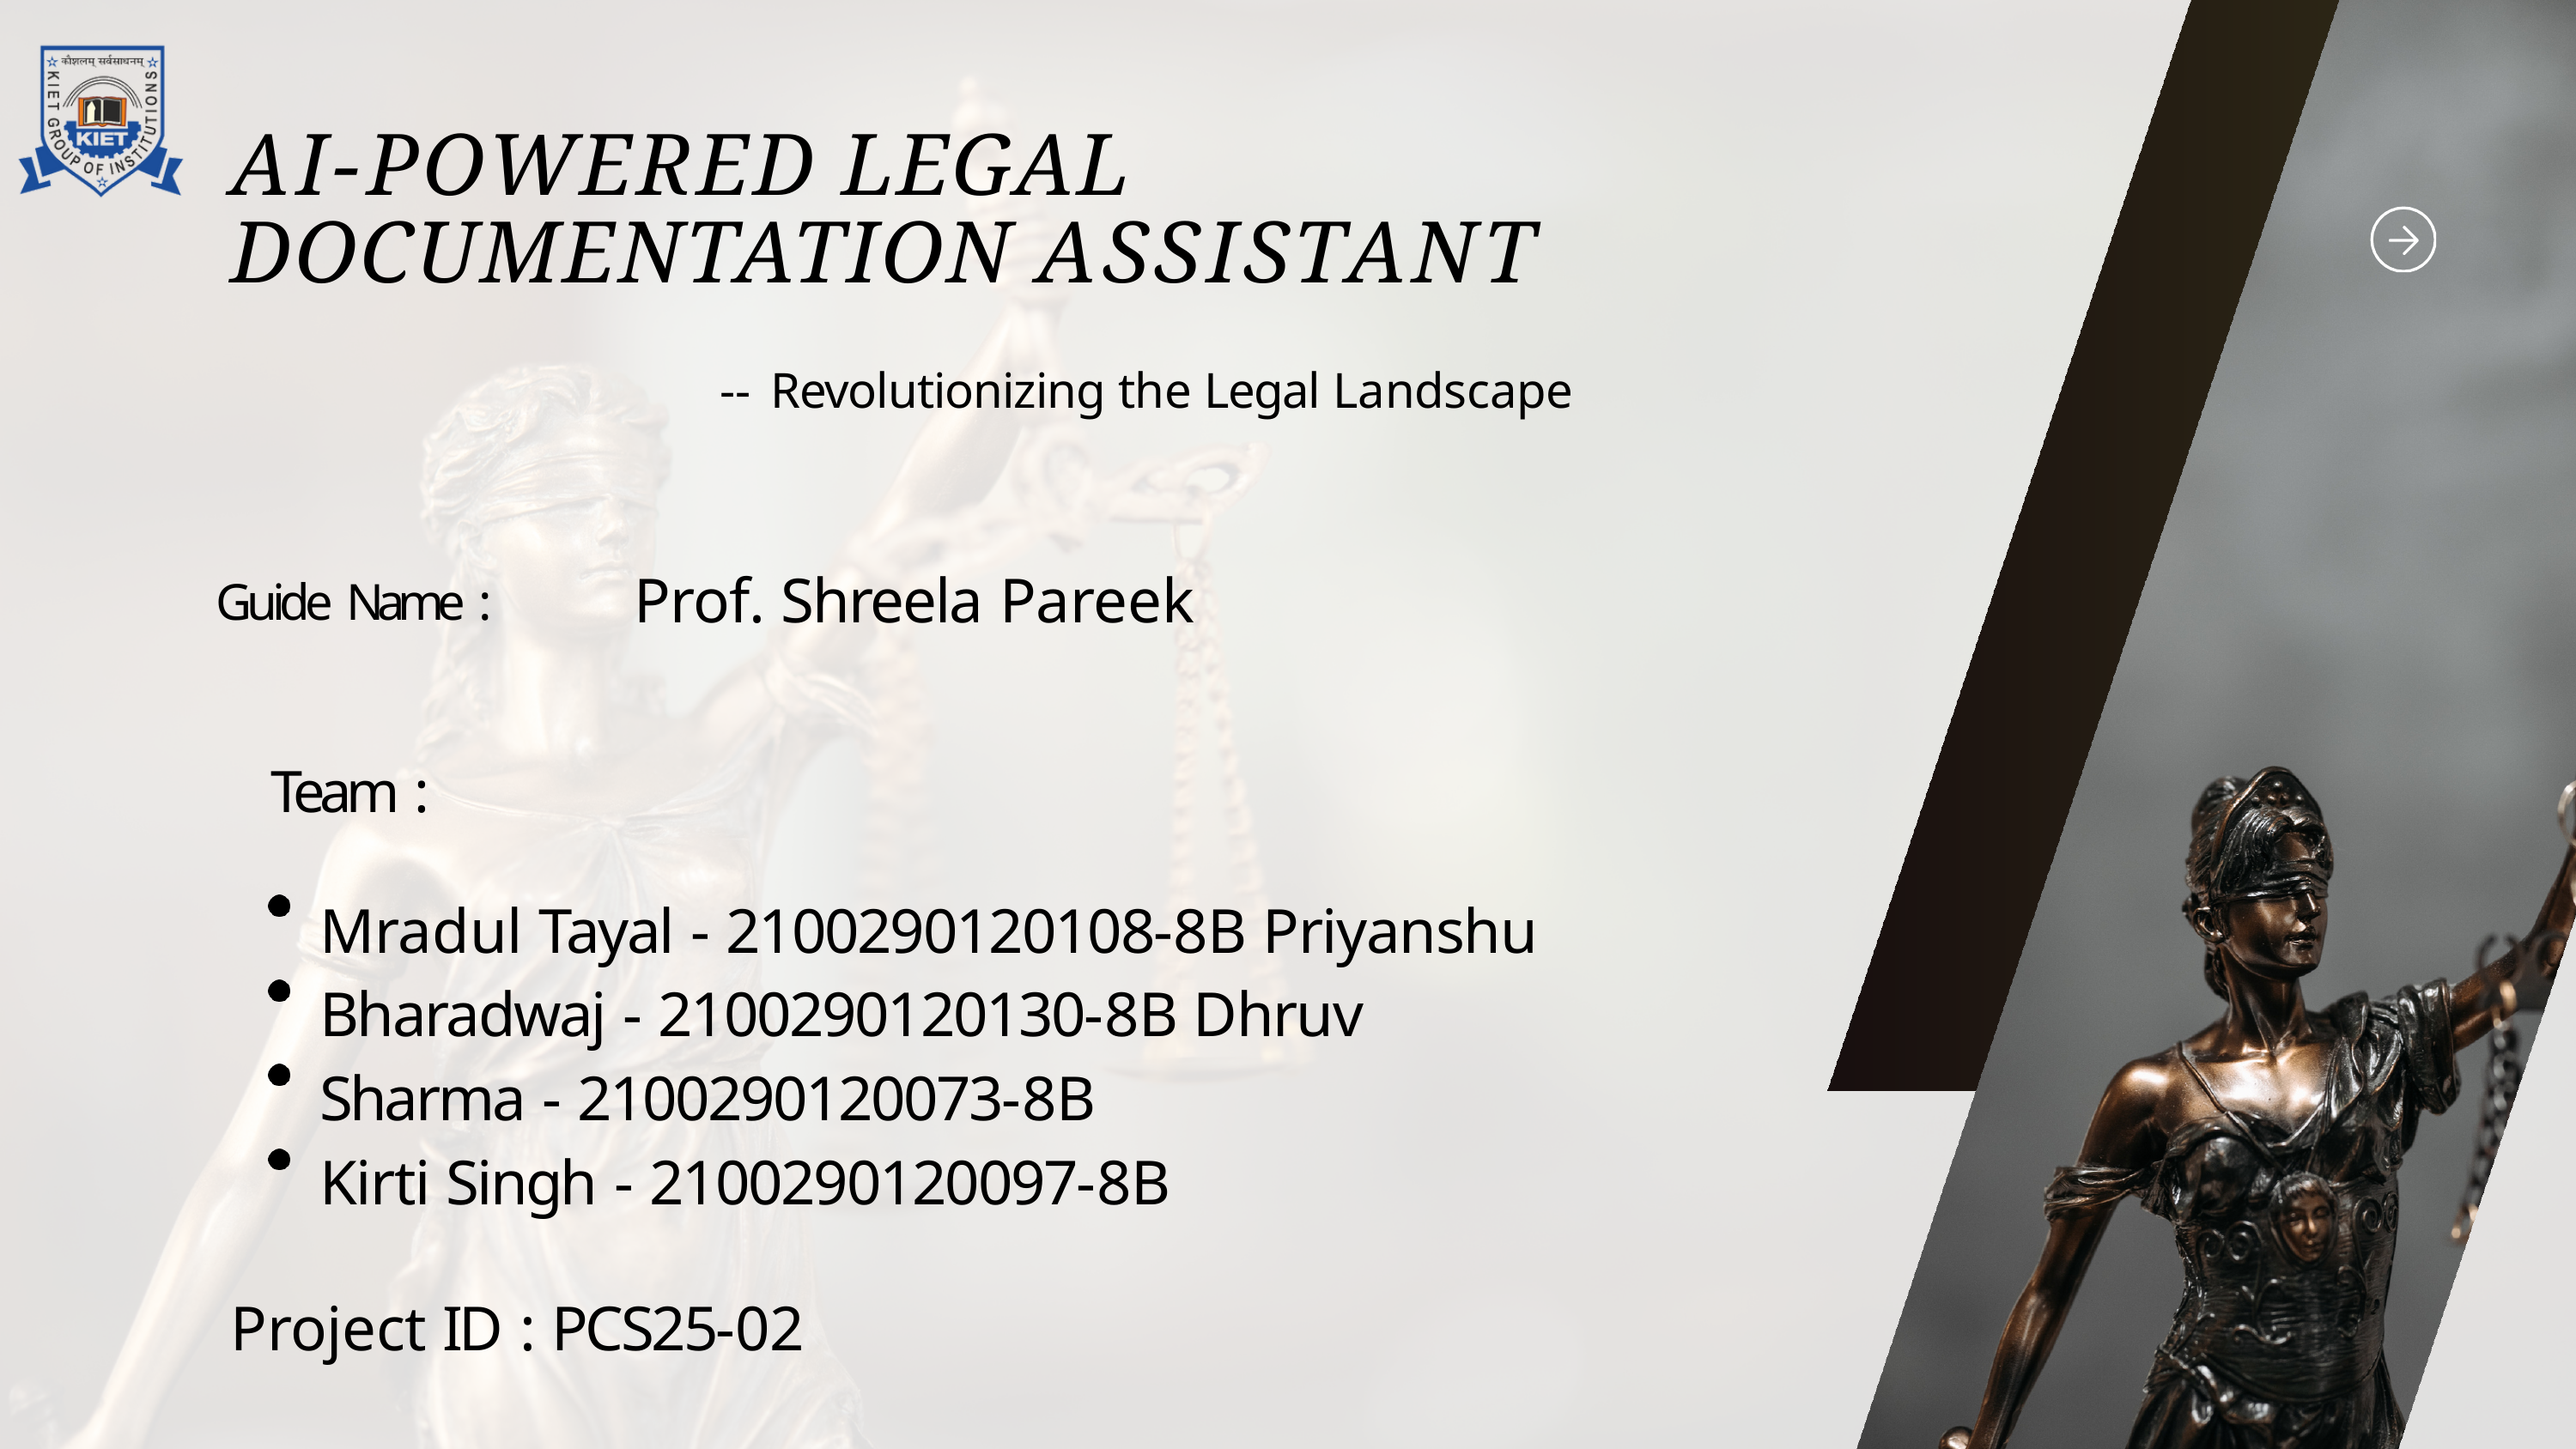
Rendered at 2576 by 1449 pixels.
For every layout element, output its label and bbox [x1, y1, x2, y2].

text_box [268, 894, 290, 1171]
text_box [0, 0, 2576, 1449]
